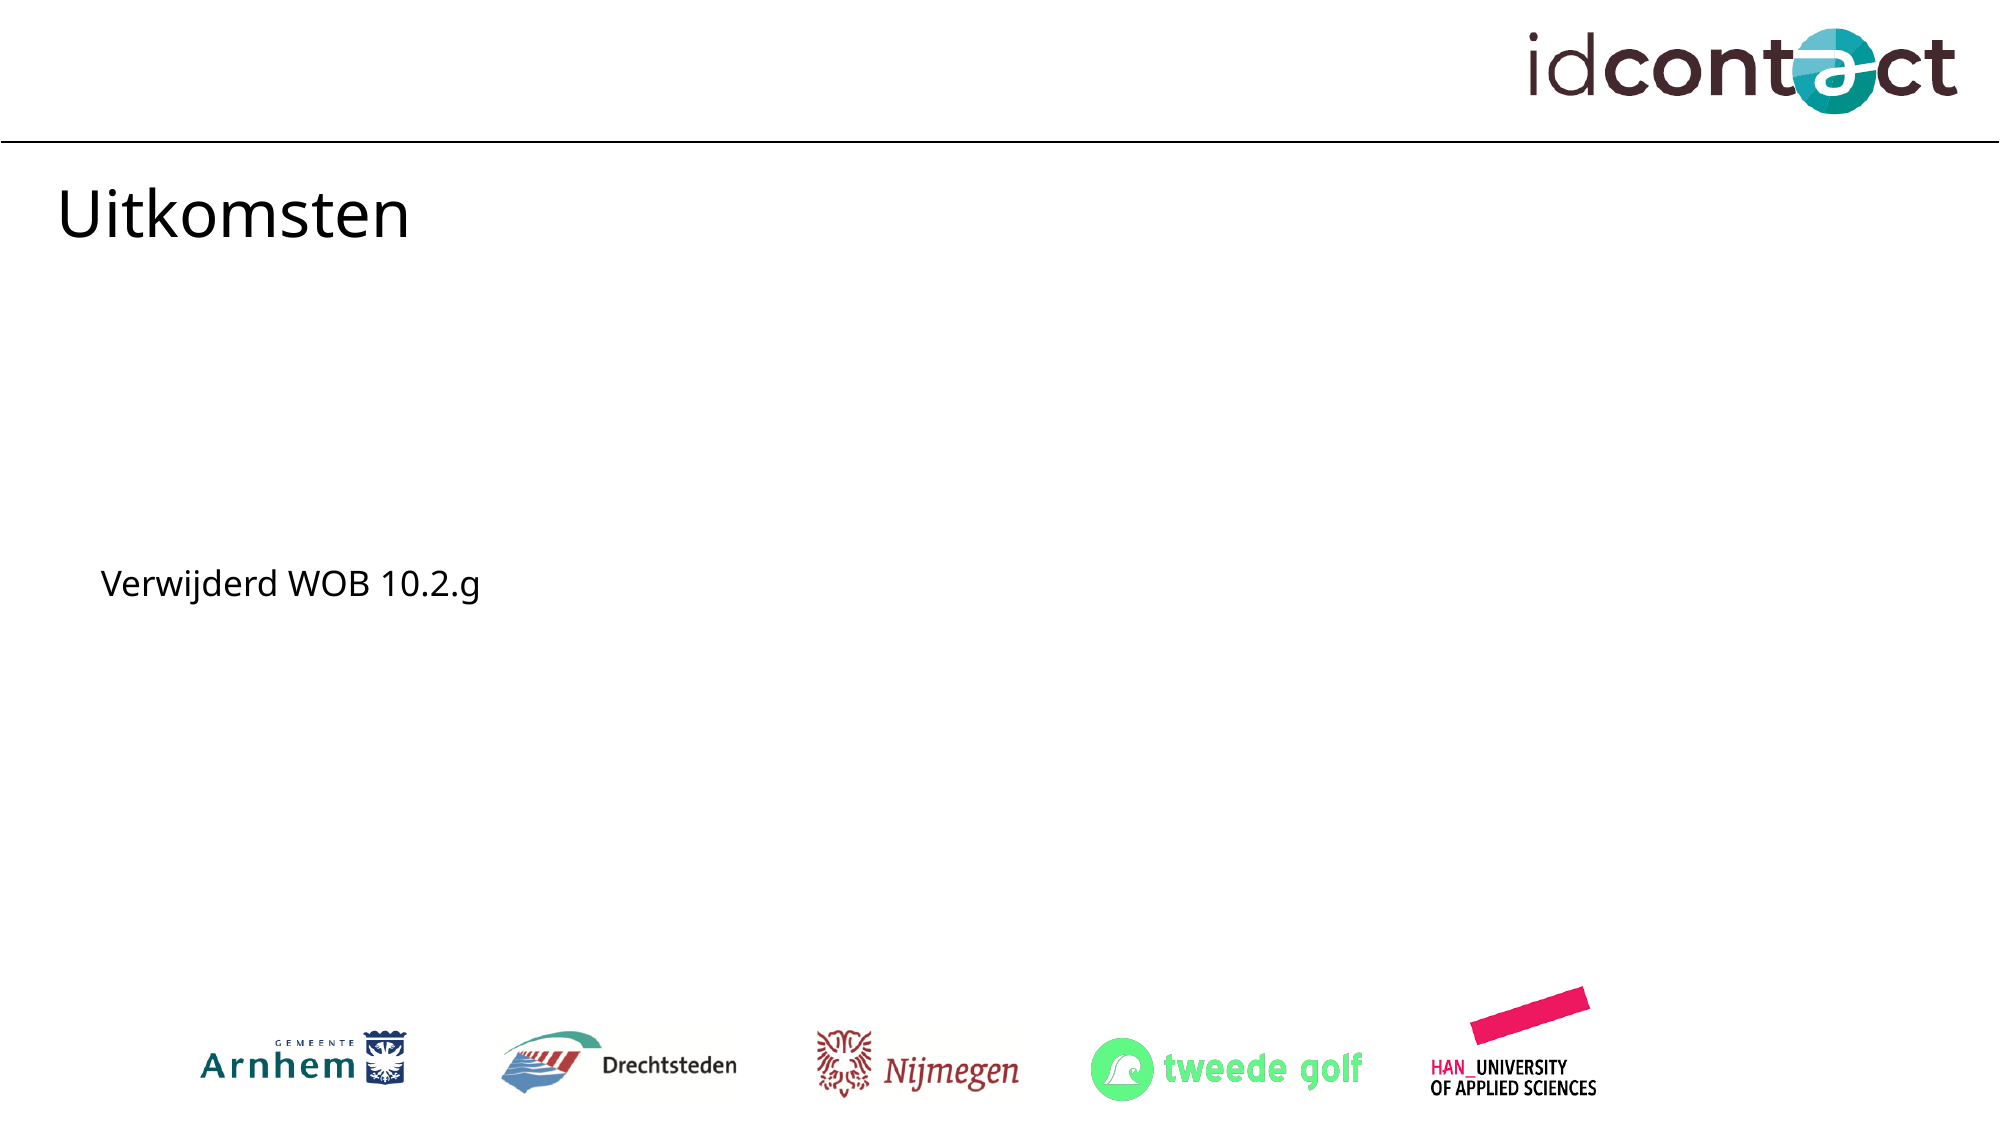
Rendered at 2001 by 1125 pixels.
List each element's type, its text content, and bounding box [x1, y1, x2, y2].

picture [1512, 16, 1982, 126]
text_box Verwijderd WOB 10.2.g [85, 527, 932, 615]
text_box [174, 958, 1596, 1123]
text_box Uitkomsten [41, 166, 2000, 262]
table_header [1, 0, 1999, 141]
